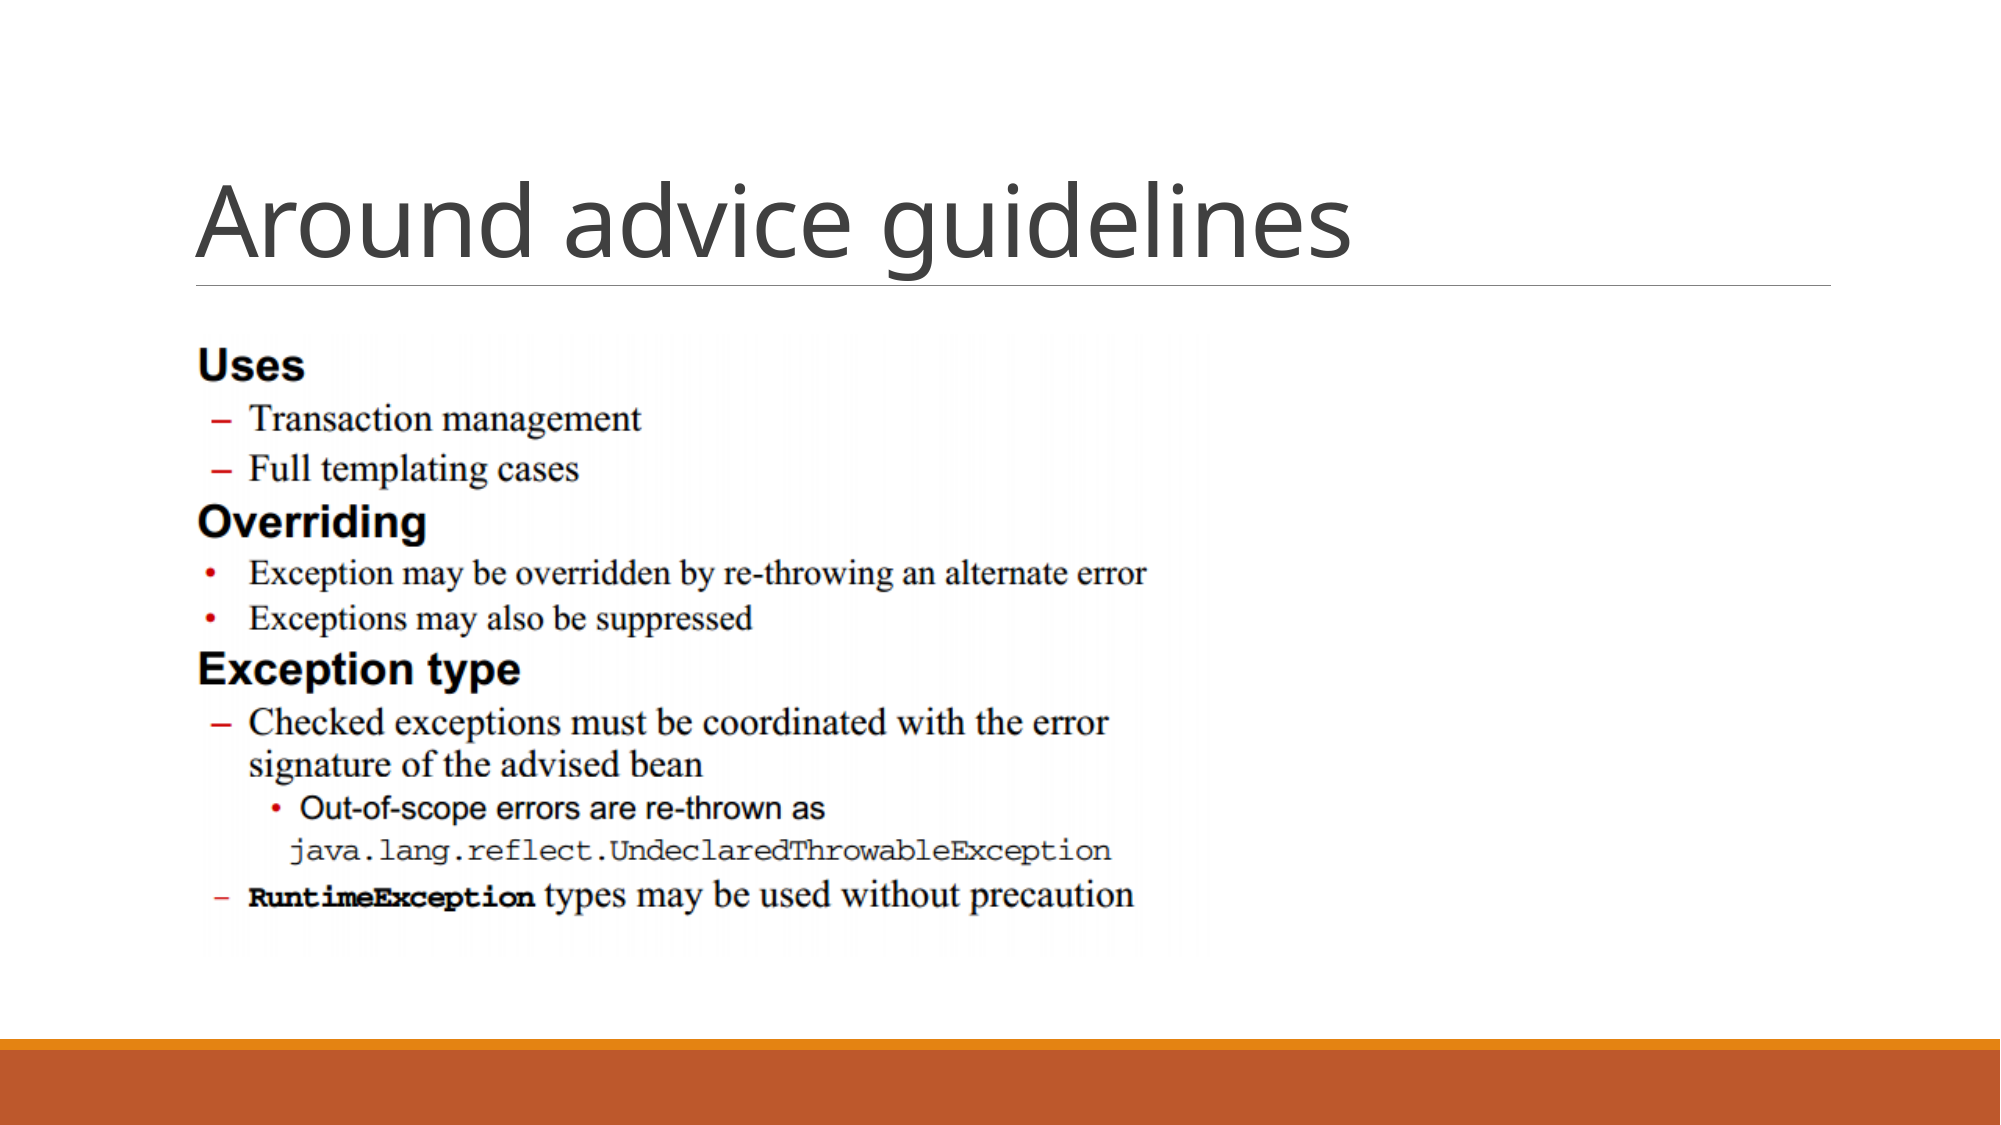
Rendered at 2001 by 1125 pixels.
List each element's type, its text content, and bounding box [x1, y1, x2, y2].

title Around advice guidelines [180, 47, 1830, 285]
picture [192, 334, 1222, 958]
